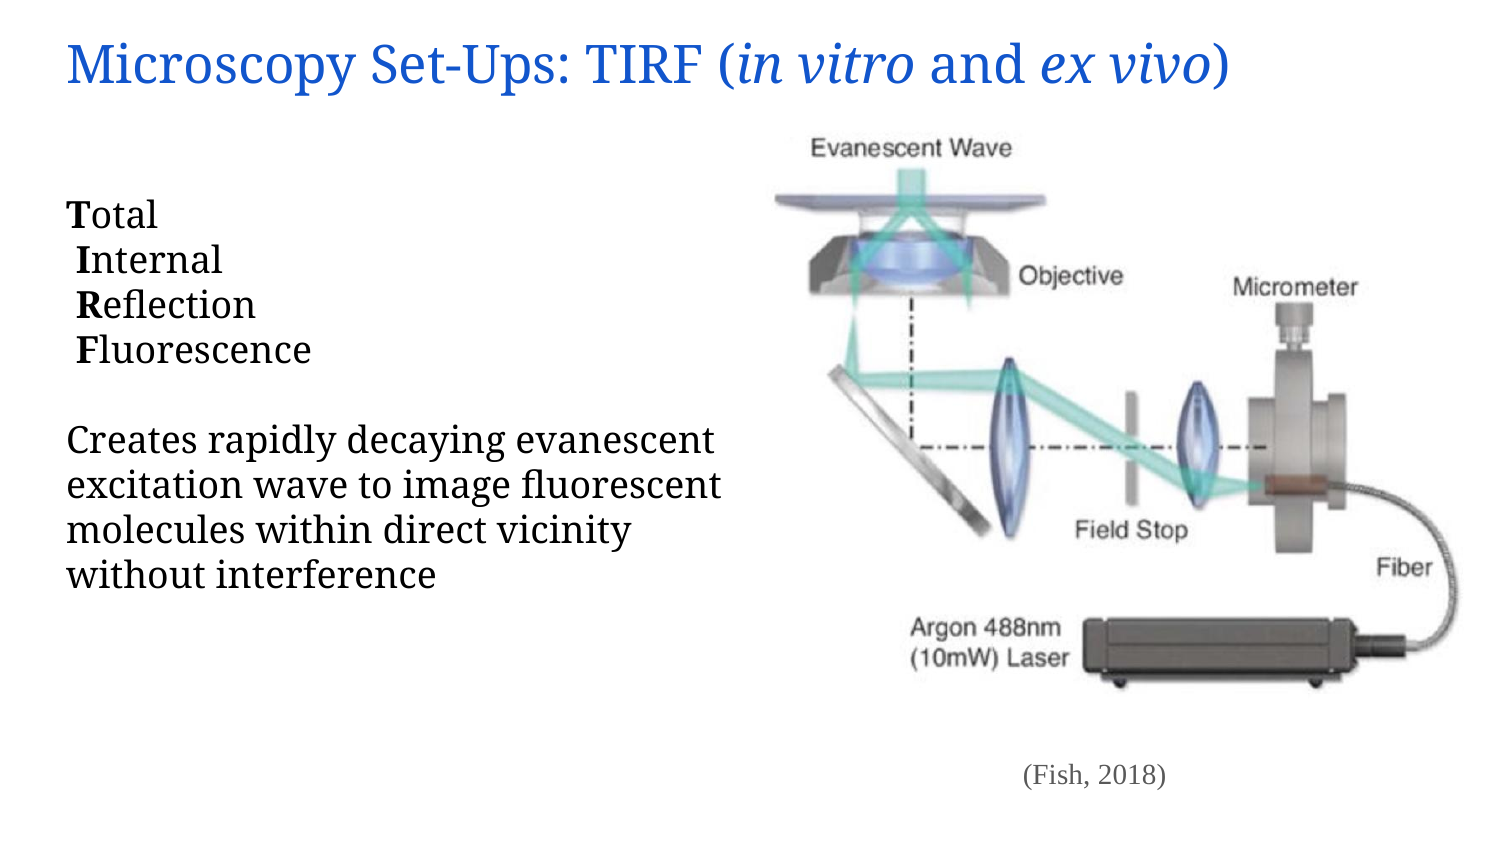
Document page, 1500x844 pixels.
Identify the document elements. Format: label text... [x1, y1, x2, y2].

text_box (Fish, 2018)​ [1007, 740, 1500, 806]
text_box Total Internal Reflection Fluorescence Creates rapidly decaying evanescent excitation wave to image fluorescent molecules within direct vicinity without interference [51, 175, 750, 835]
title Microscopy Set-Ups: TIRF (in vitro and ex vivo) [51, 15, 1449, 110]
picture [764, 123, 1464, 725]
